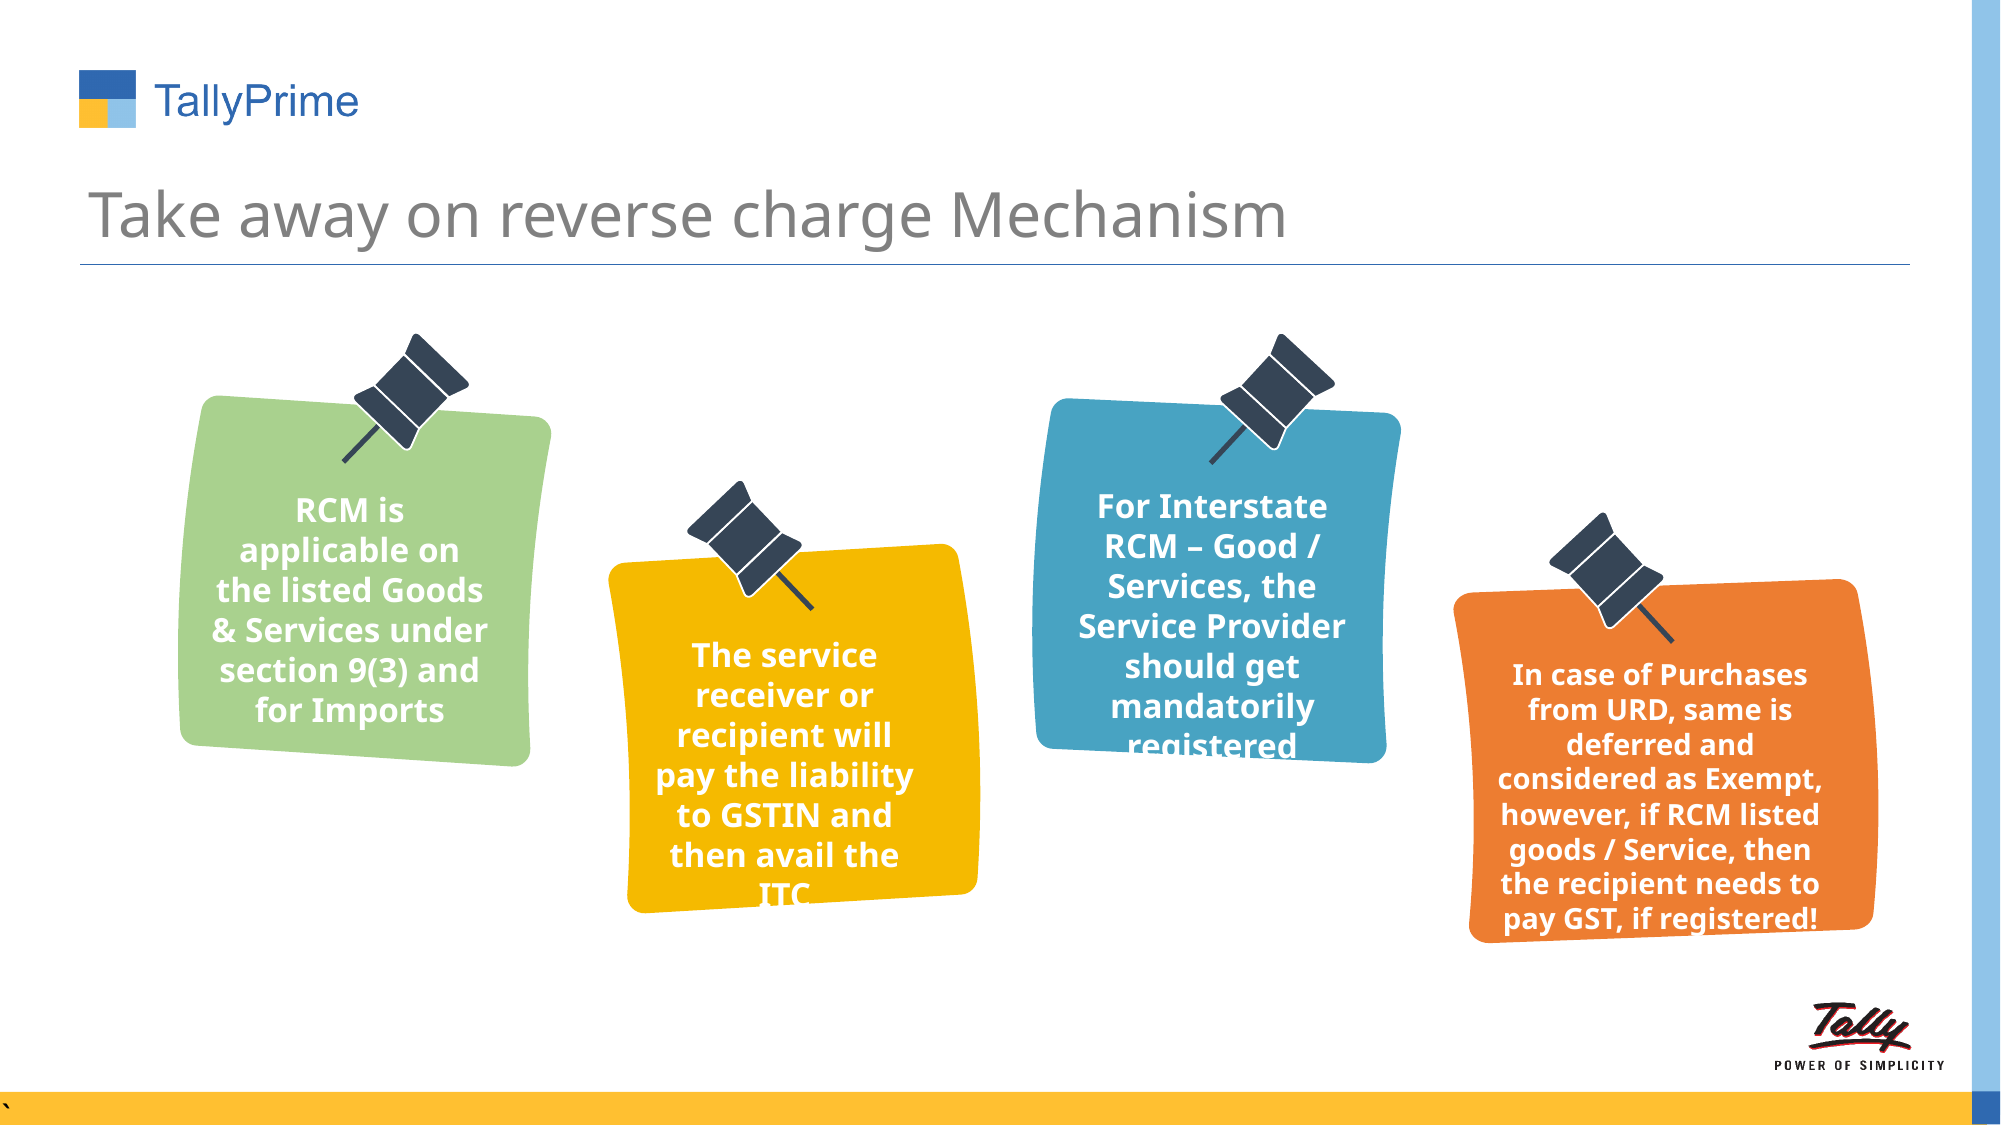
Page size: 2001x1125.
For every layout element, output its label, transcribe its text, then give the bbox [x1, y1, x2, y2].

text_box [341, 424, 381, 464]
text_box [707, 501, 783, 575]
text_box [1219, 385, 1287, 450]
text_box [1453, 579, 1879, 941]
text_box [1637, 603, 1675, 644]
text_box [178, 395, 552, 767]
text_box [1569, 533, 1644, 607]
picture [79, 70, 358, 128]
text_box [736, 532, 803, 597]
text_box [1548, 511, 1615, 576]
text_box [1208, 424, 1247, 465]
text_box [403, 332, 470, 398]
text_box [608, 543, 981, 896]
text_box [353, 385, 420, 450]
text_box RCM is applicable on the listed Goods & Services under section 9(3) and for Imports [195, 481, 505, 737]
title Take away on reverse charge Mechanism [74, 176, 1904, 251]
text_box [1240, 354, 1315, 428]
text_box The service receiver or recipient will pay the liability to GSTIN and then avail the ITC [628, 627, 942, 922]
text_box [1597, 564, 1665, 629]
text_box [1269, 332, 1336, 398]
text_box For Interstate RCM – Good / Services, the Service Provider should get mandatorily registered [1052, 477, 1373, 773]
text_box In case of Purchases from URD, same is deferred and considered as Exempt, however, if RCM listed goods / Service, then the recipient needs to pay GST, if registered! [1479, 648, 1842, 943]
text_box [373, 354, 449, 428]
text_box [686, 479, 753, 545]
text_box [1032, 398, 1402, 763]
text_box [775, 570, 815, 612]
picture [1758, 989, 1961, 1083]
